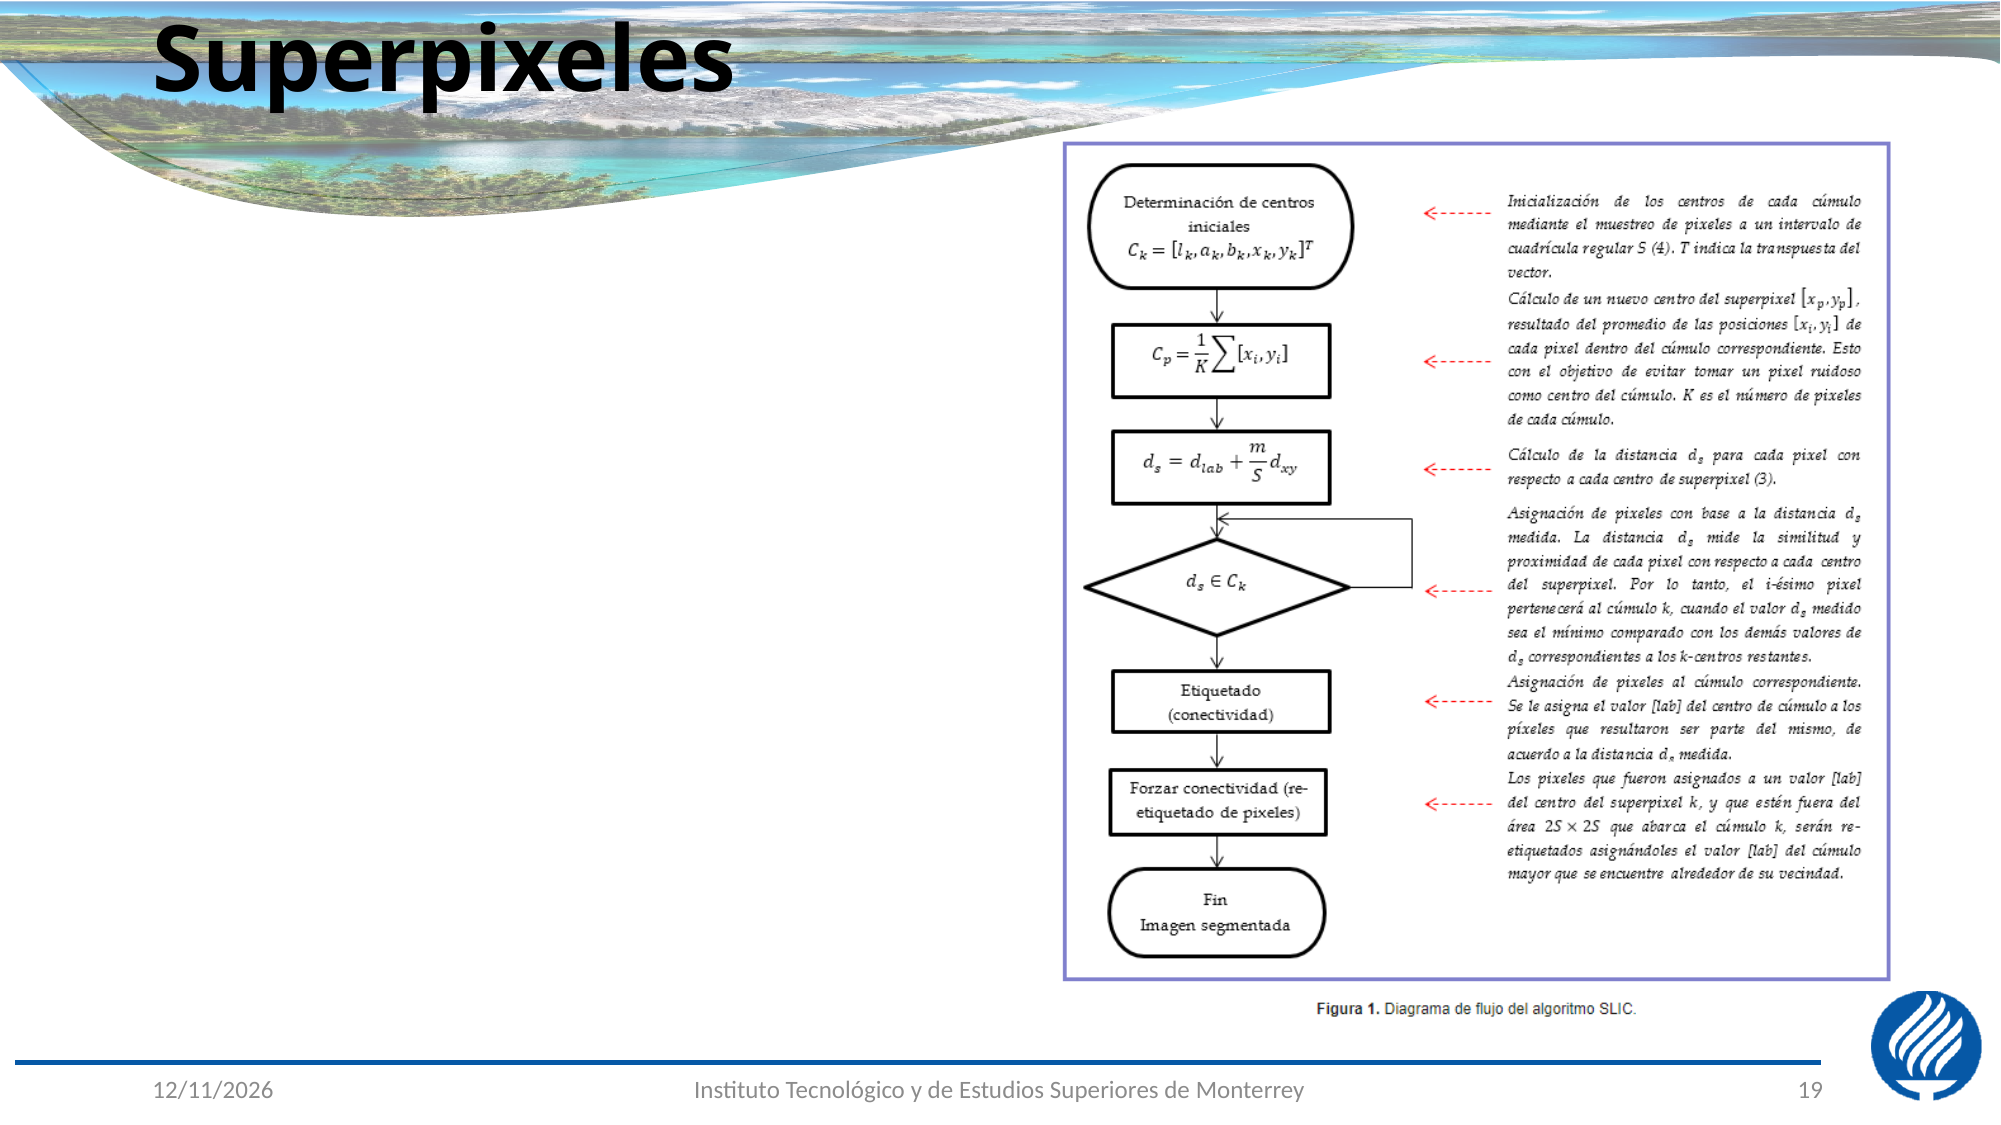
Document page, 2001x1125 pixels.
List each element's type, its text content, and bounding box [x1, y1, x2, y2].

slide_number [137, 1063, 588, 1119]
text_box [0, 1, 2000, 217]
picture [1058, 217, 1982, 1101]
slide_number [137, 1058, 588, 1062]
footer Instituto Tecnológico y de Estudios Superiores de Monterrey [662, 1063, 1338, 1119]
title Superpixeles [137, 217, 1058, 222]
footer Instituto Tecnológico y de Estudios Superiores de Monterrey [662, 1058, 1338, 1062]
slide_number 19 [1388, 1058, 1839, 1119]
